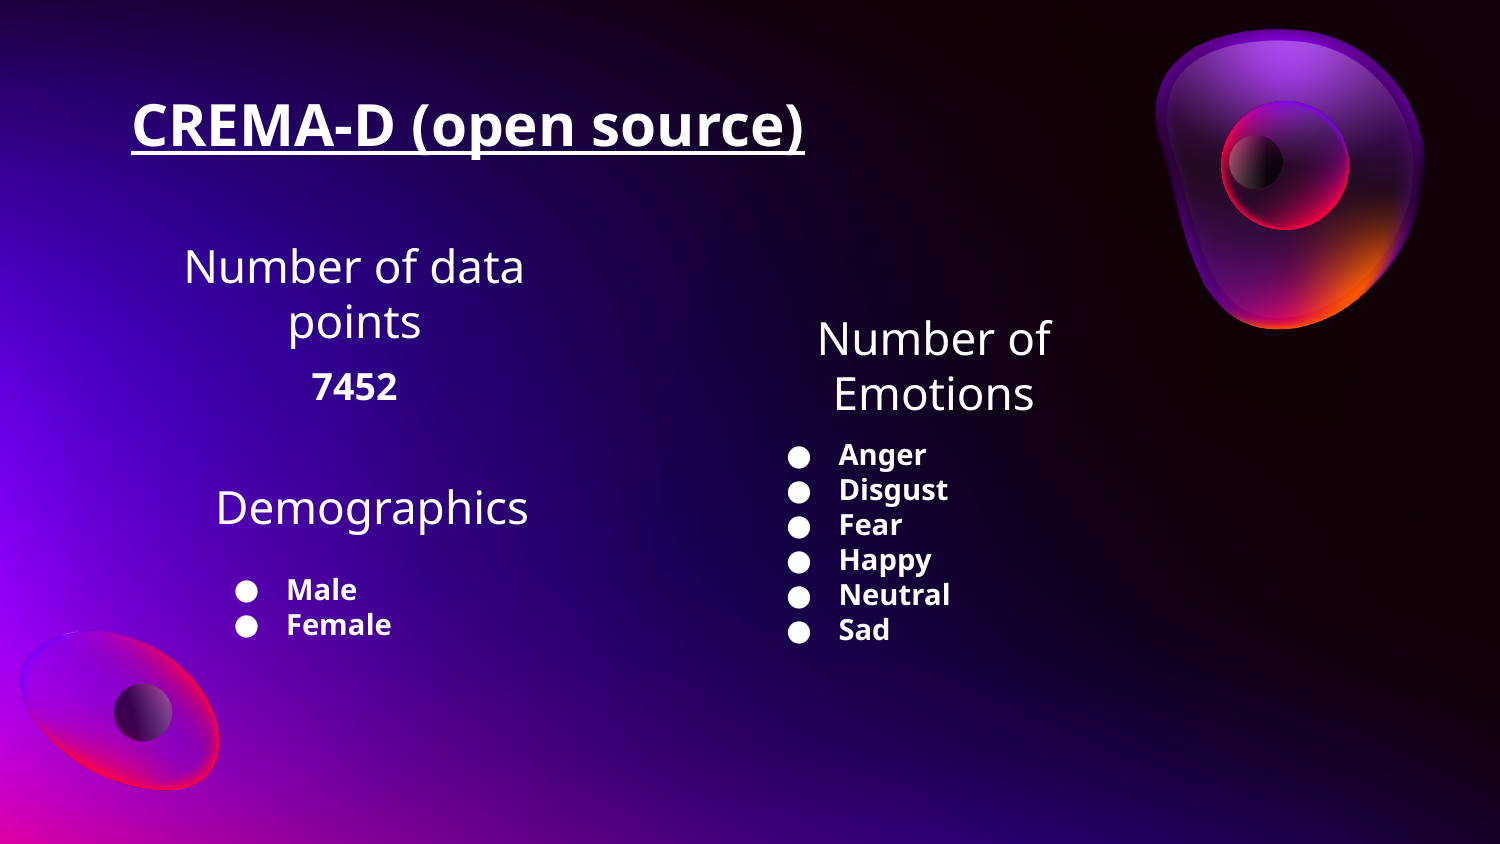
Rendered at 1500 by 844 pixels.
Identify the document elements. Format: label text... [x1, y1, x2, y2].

title CREMA-D (open source) [116, 72, 1384, 167]
subtitle Anger Disgust Fear Happy Neutral Sad [748, 421, 1119, 604]
subtitle Number of data points [116, 222, 594, 340]
subtitle Demographics [133, 463, 611, 581]
subtitle 7452 [169, 348, 540, 430]
subtitle Number of Emotions [695, 294, 1173, 412]
subtitle Male Female [196, 555, 567, 637]
picture [0, 0, 1500, 844]
